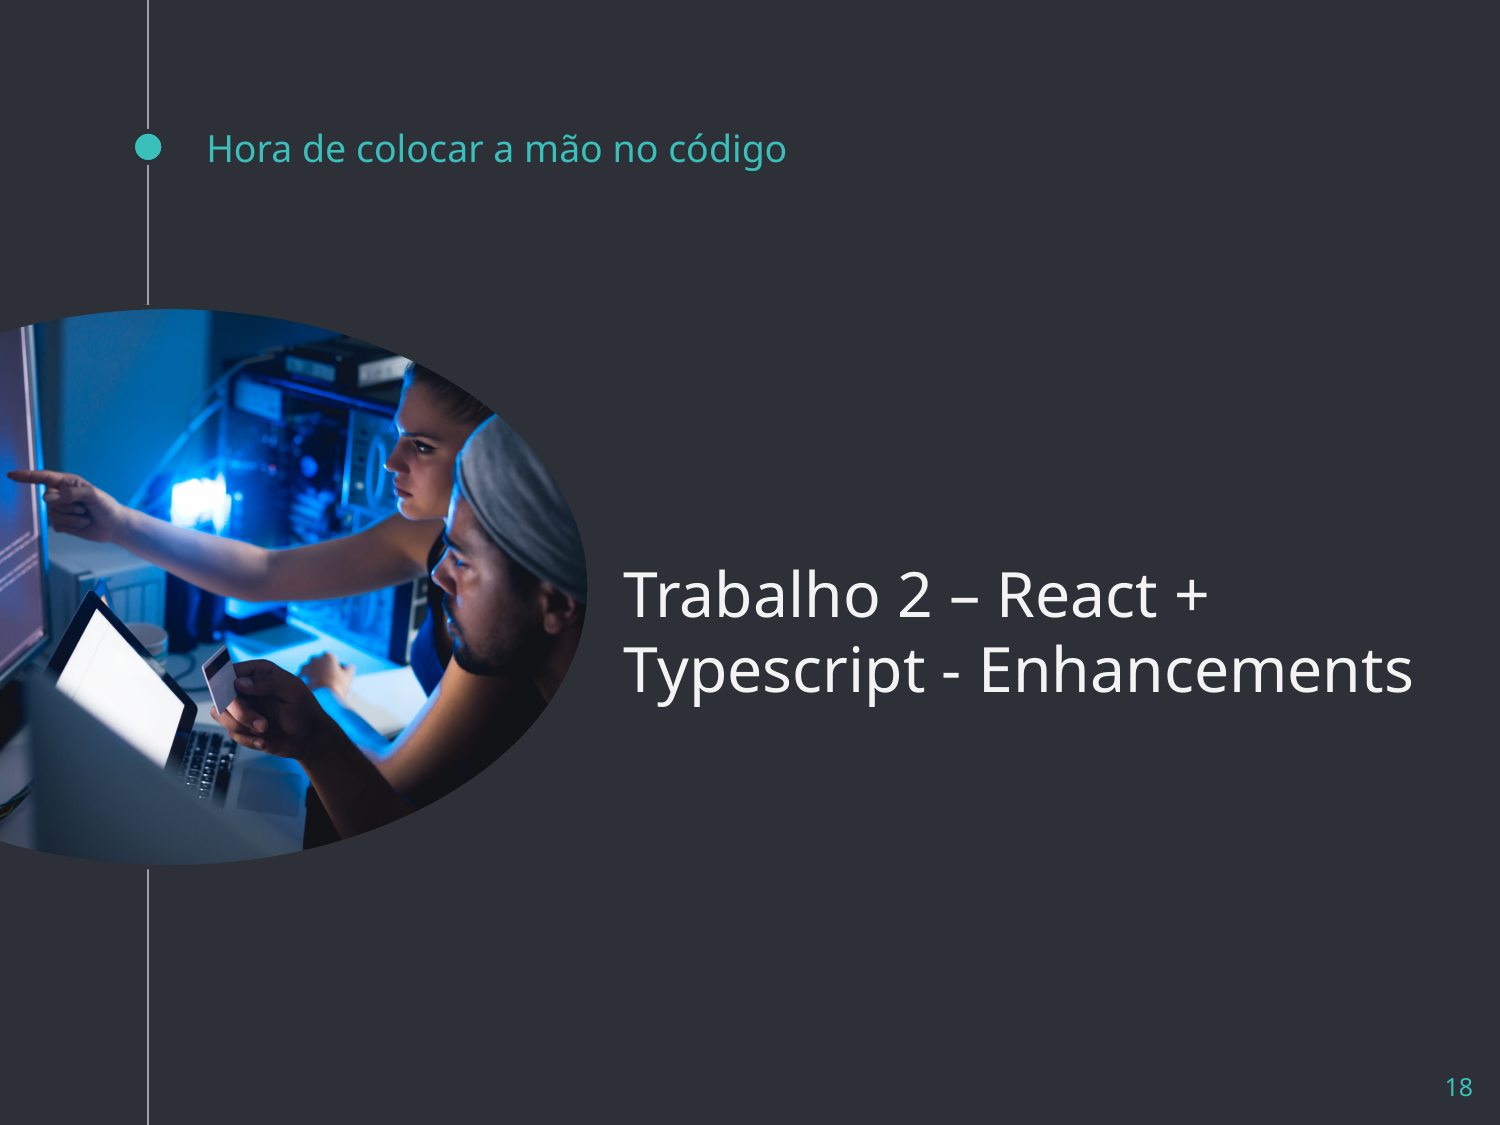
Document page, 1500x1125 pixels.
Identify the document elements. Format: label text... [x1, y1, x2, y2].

title Hora de colocar a mão no código [191, 109, 1317, 185]
list Trabalho 2 – React + Typescript - Enhancements [608, 433, 1463, 828]
picture [0, 306, 590, 868]
slide_number 18 [1398, 1056, 1489, 1125]
